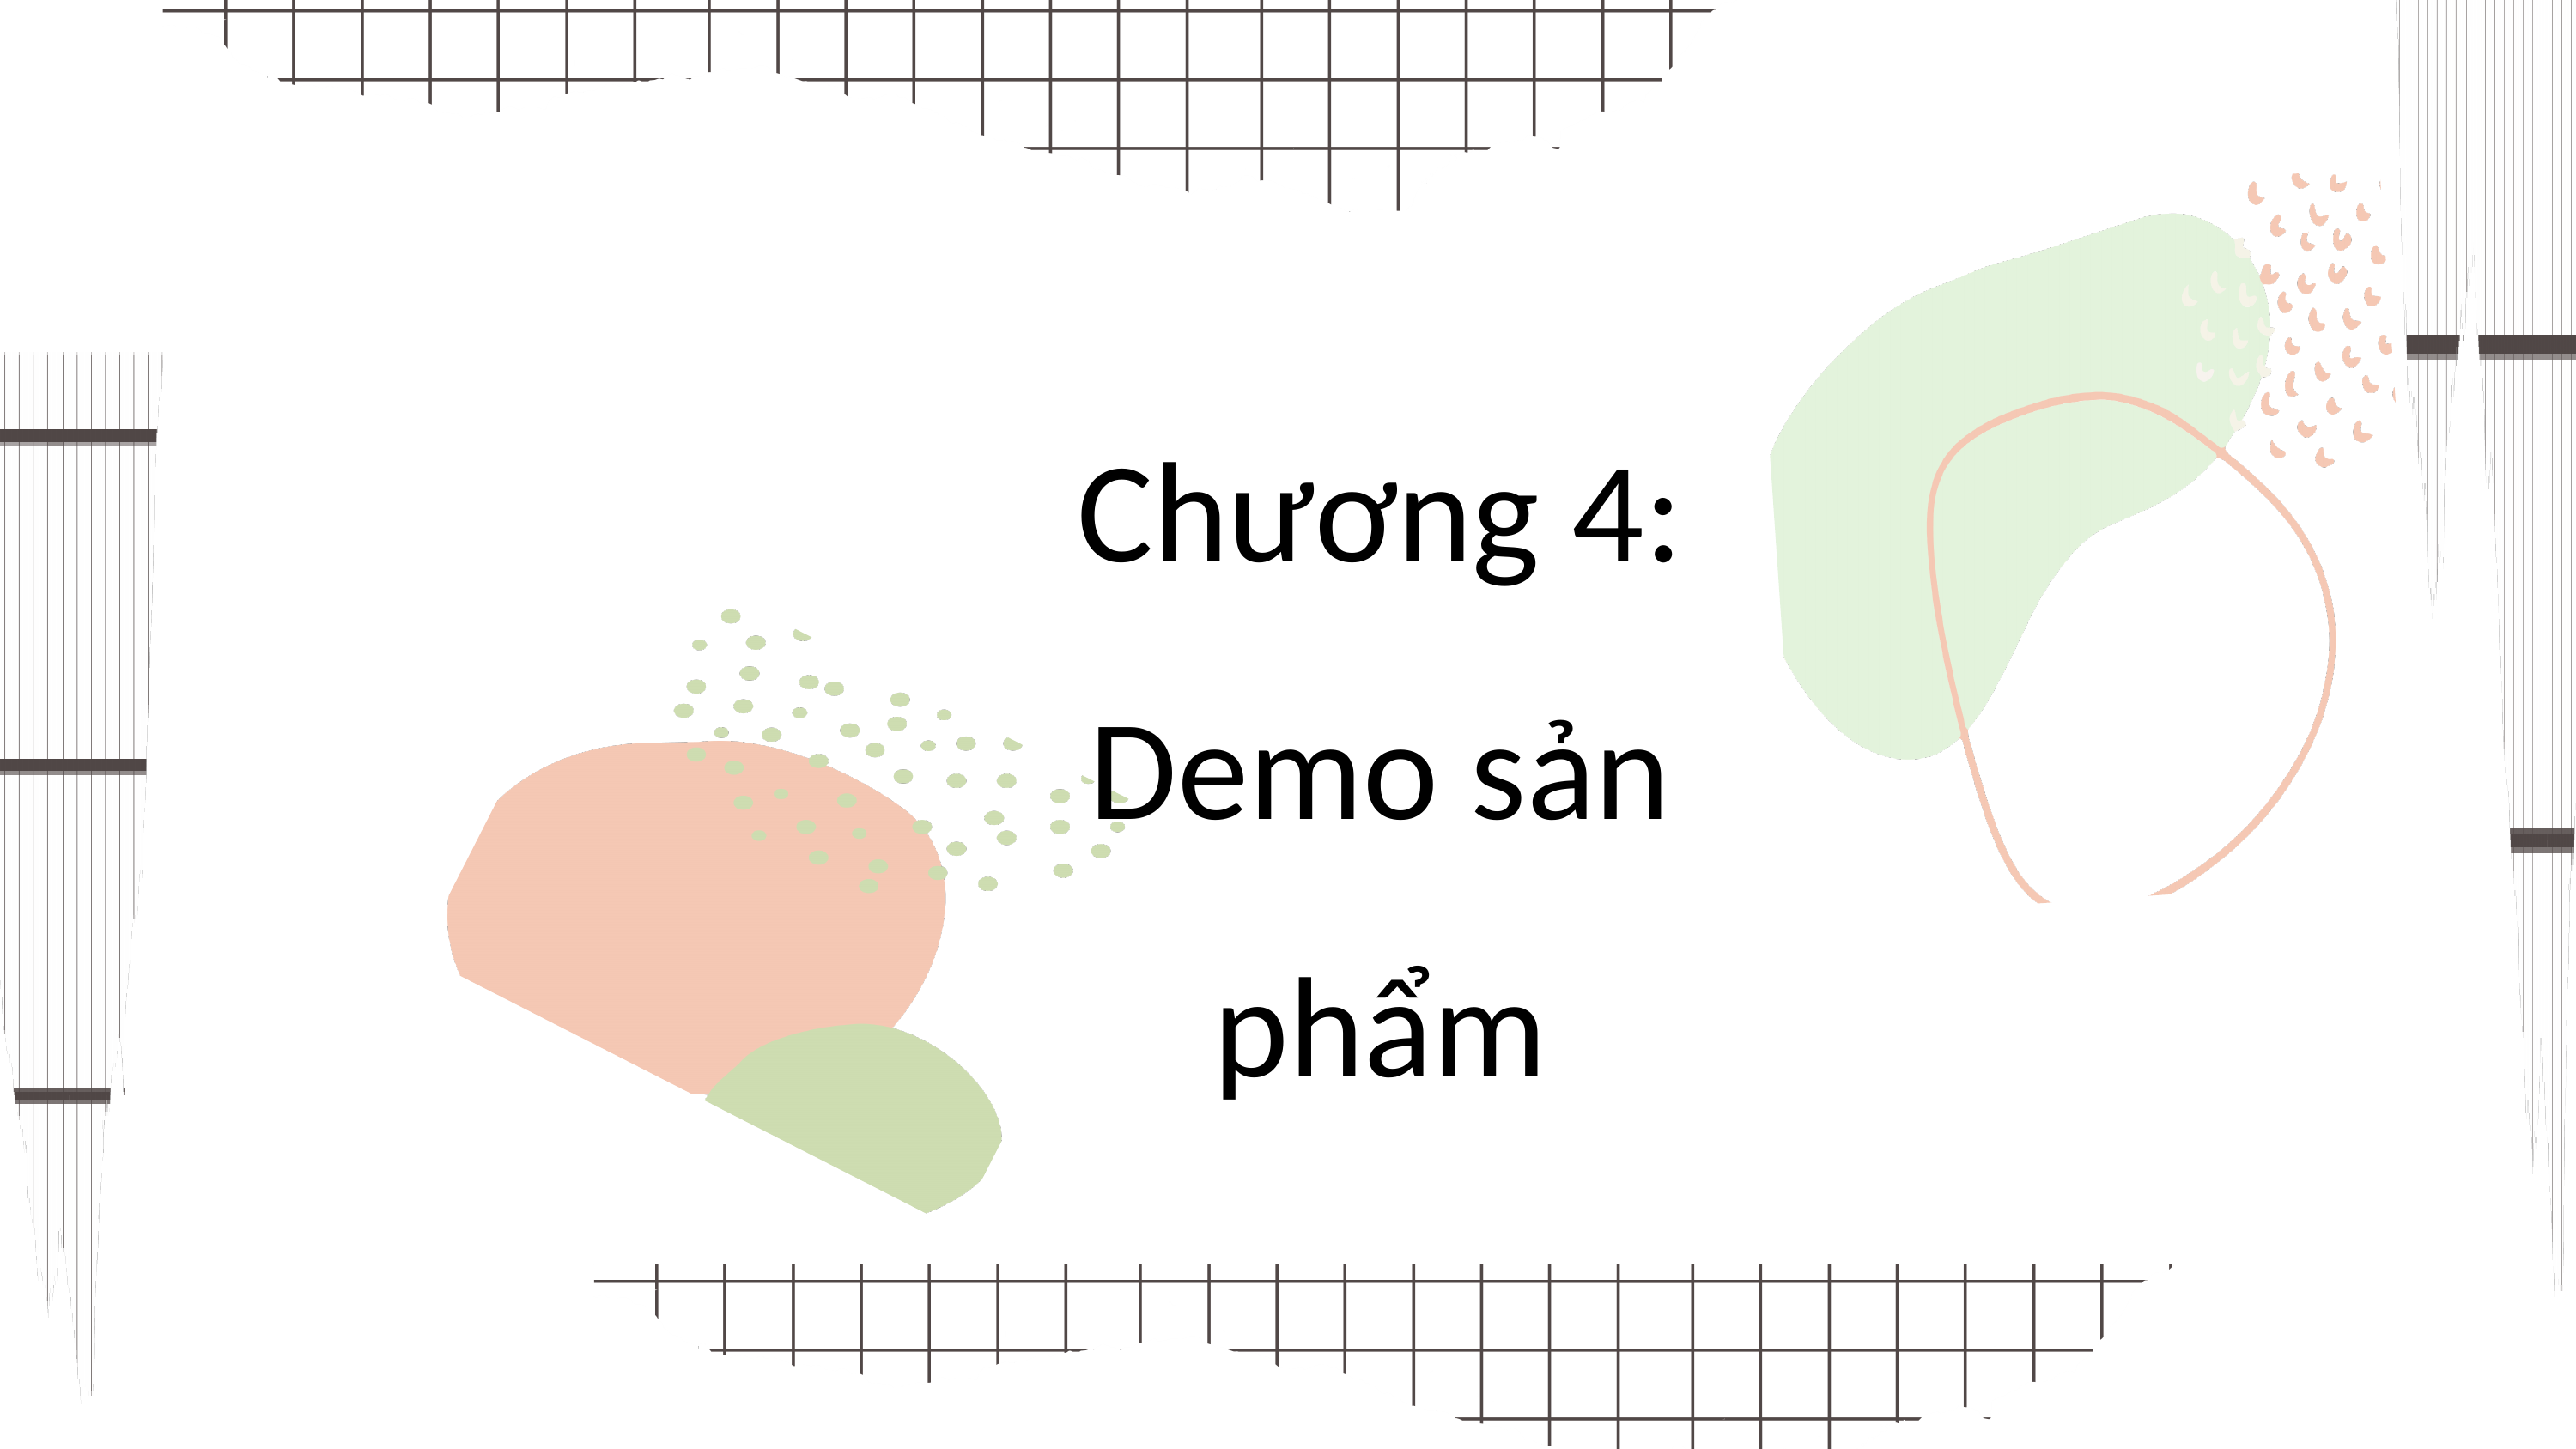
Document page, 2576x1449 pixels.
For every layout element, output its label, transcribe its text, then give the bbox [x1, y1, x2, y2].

text_box [418, 543, 1017, 1229]
text_box [593, 1264, 2174, 1449]
text_box [2391, 0, 2576, 1304]
text_box [162, 0, 1743, 212]
text_box Chương 4: Demo sản phẩm [954, 326, 1806, 1113]
text_box [1753, 167, 2429, 920]
text_box [0, 352, 163, 1404]
